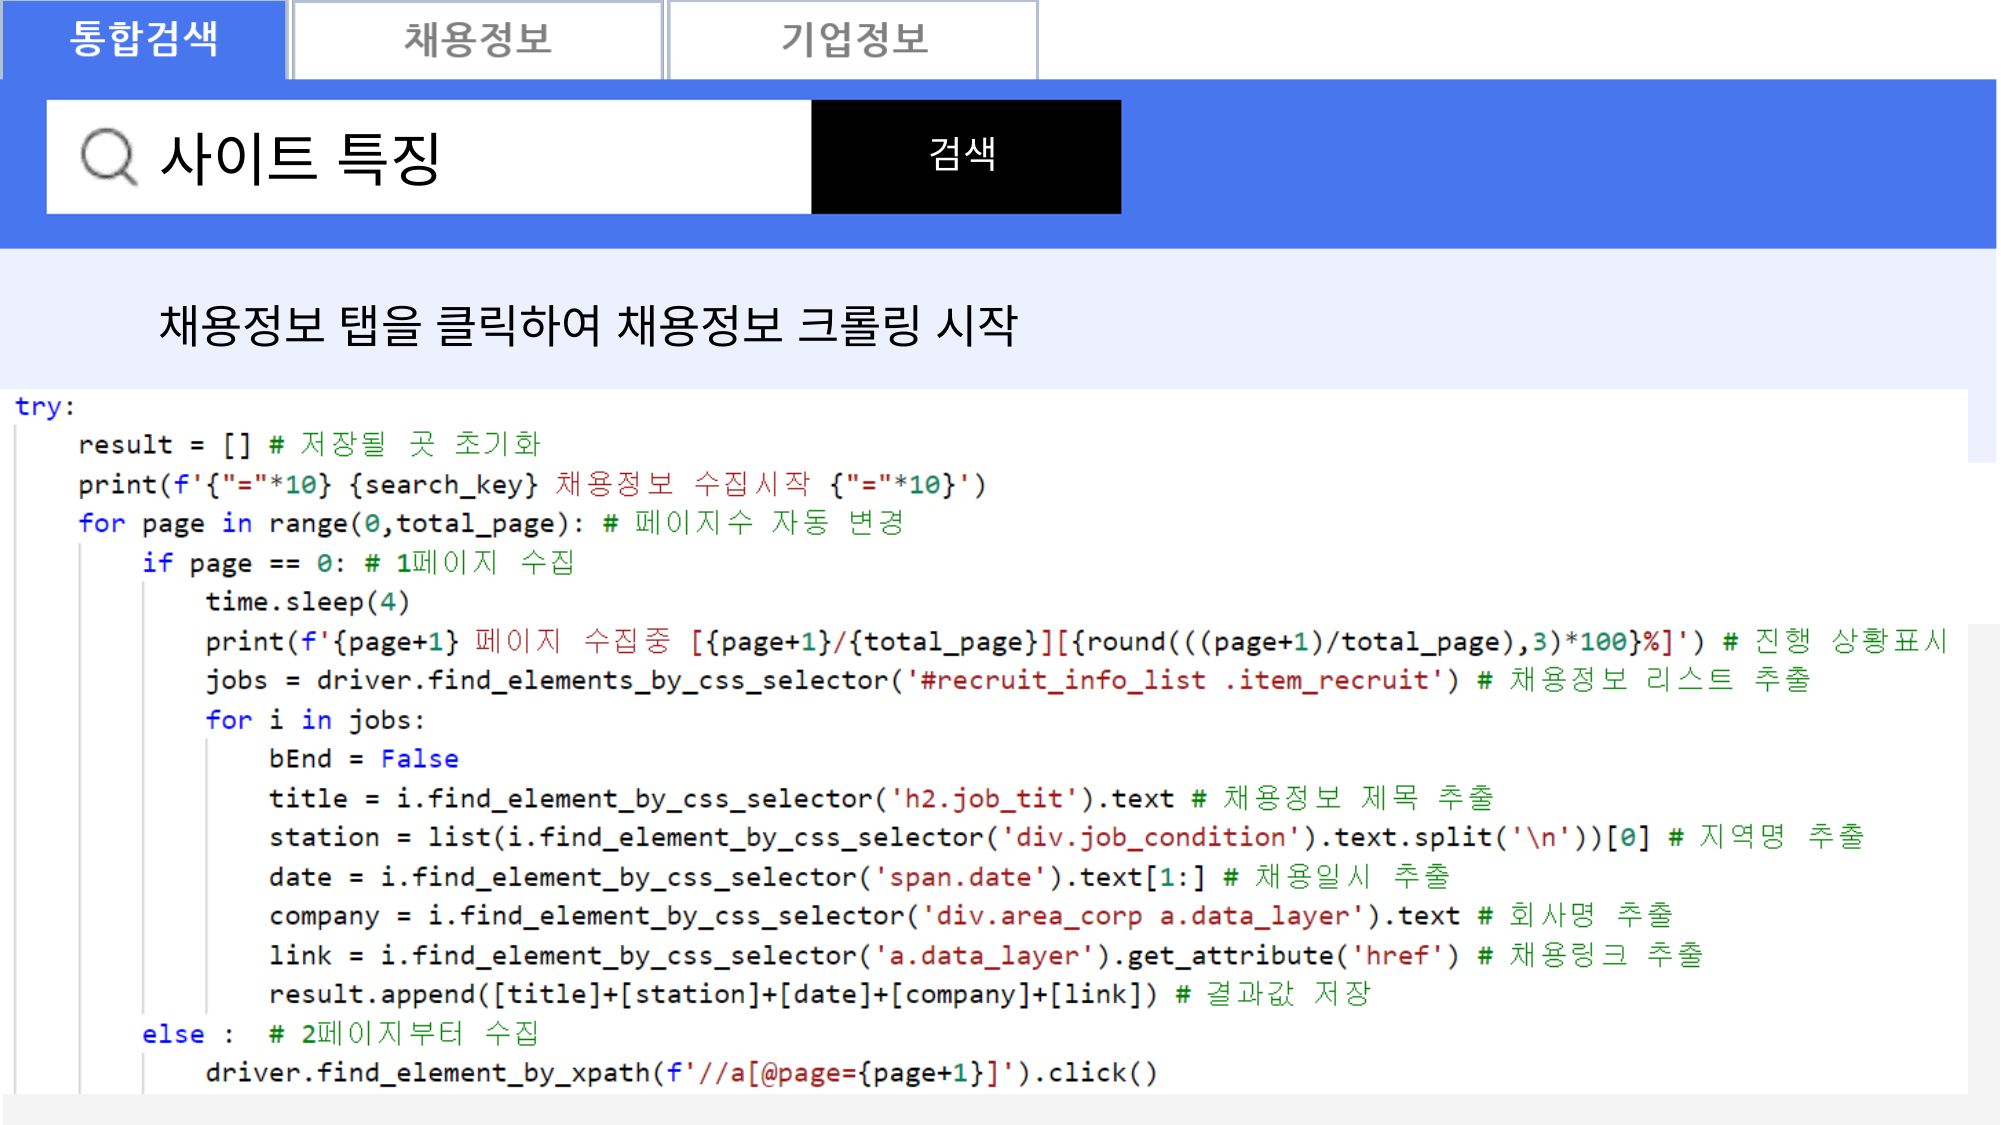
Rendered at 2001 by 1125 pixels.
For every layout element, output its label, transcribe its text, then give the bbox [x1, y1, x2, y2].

picture [0, 0, 1039, 150]
text_box [0, 250, 1997, 464]
picture [0, 389, 2000, 1125]
text_box [0, 78, 1997, 250]
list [28, 88, 1152, 229]
text_box 채용정보 탭을 클릭하여 채용정보 크롤링 시작 [60, 290, 1118, 361]
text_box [145, 115, 1087, 202]
